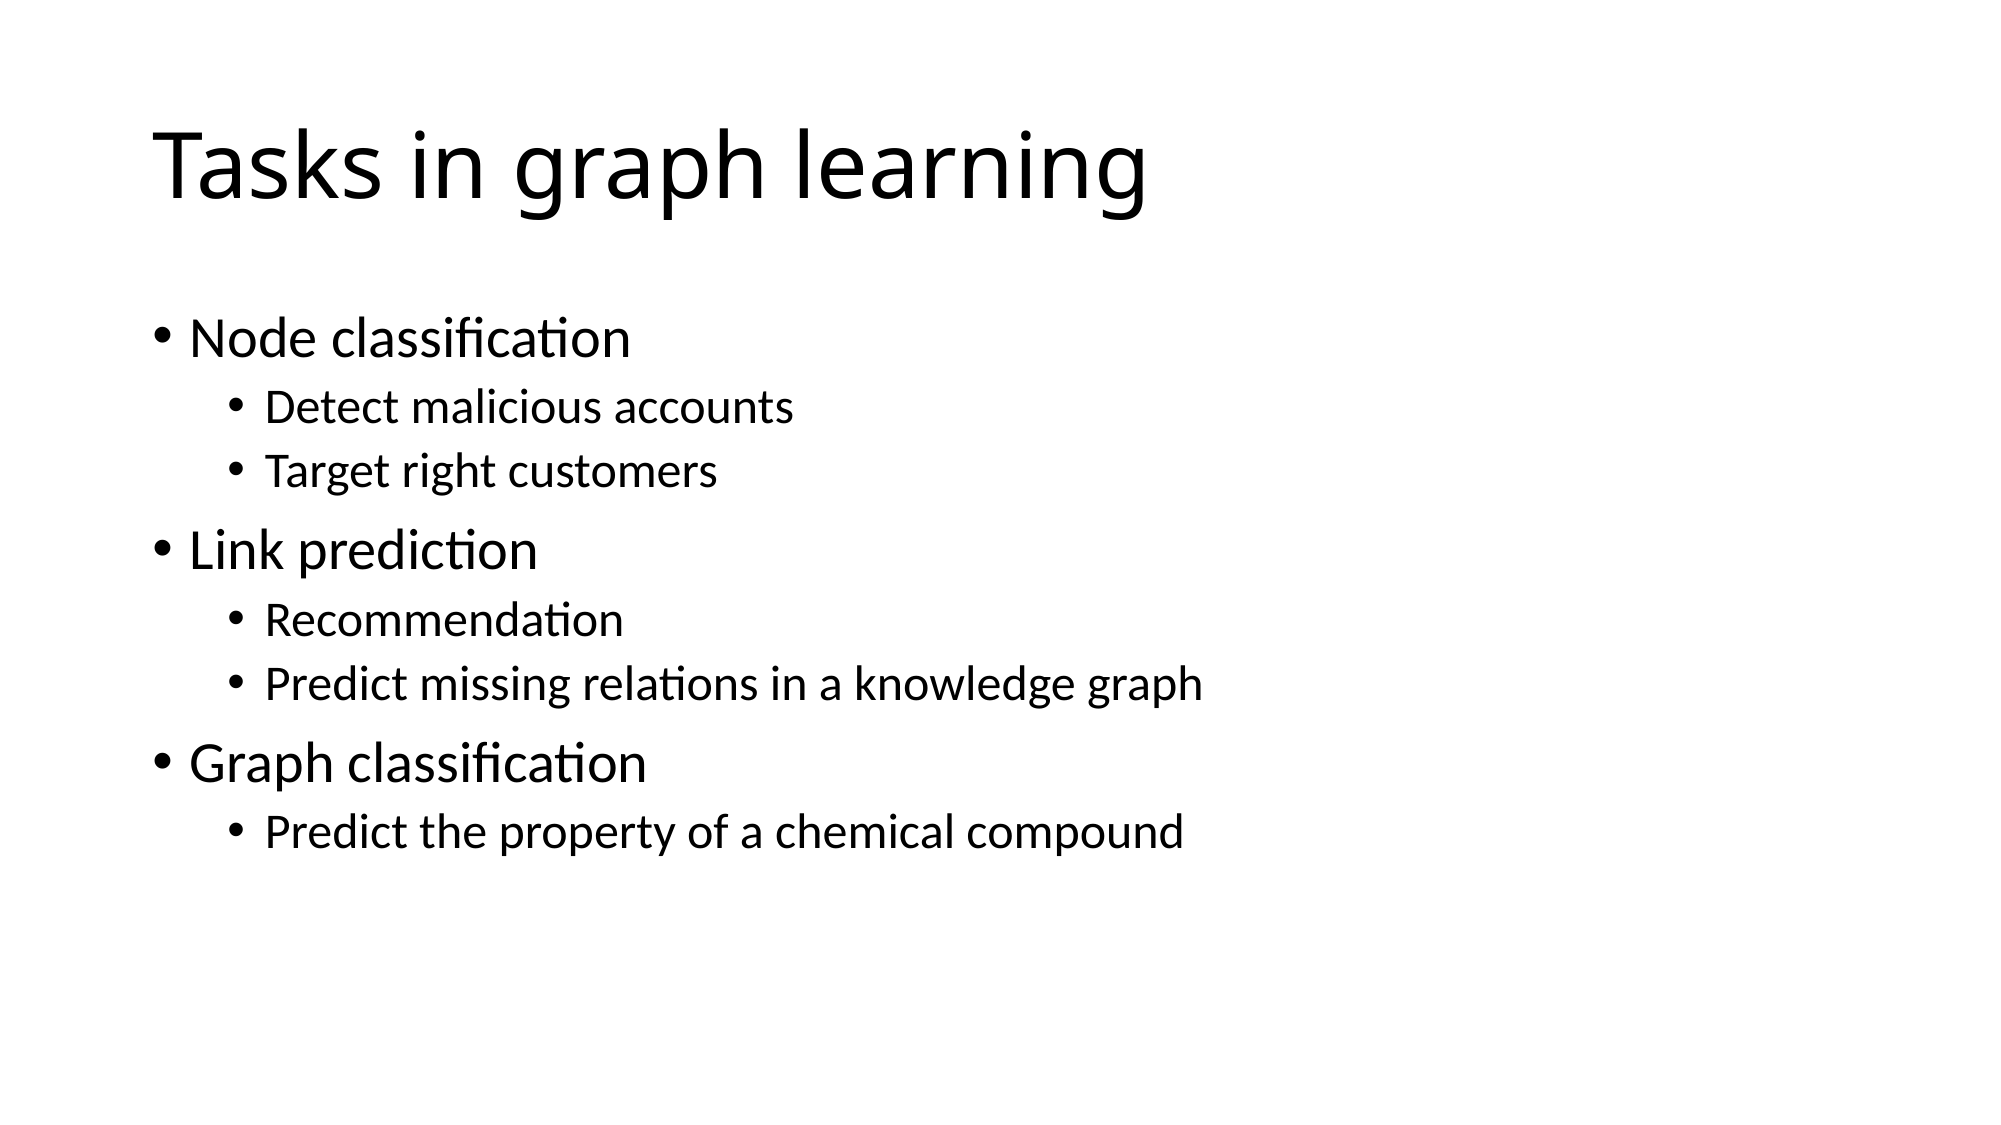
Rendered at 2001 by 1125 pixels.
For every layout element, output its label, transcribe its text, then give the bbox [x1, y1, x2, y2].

title Tasks in graph learning [137, 59, 1863, 278]
list Node classification Detect malicious accounts Target right customers Link prediction Recommendation Predict missing relations in a knowledge graph Graph classification Predict the property of a chemical compound [137, 299, 1863, 1014]
